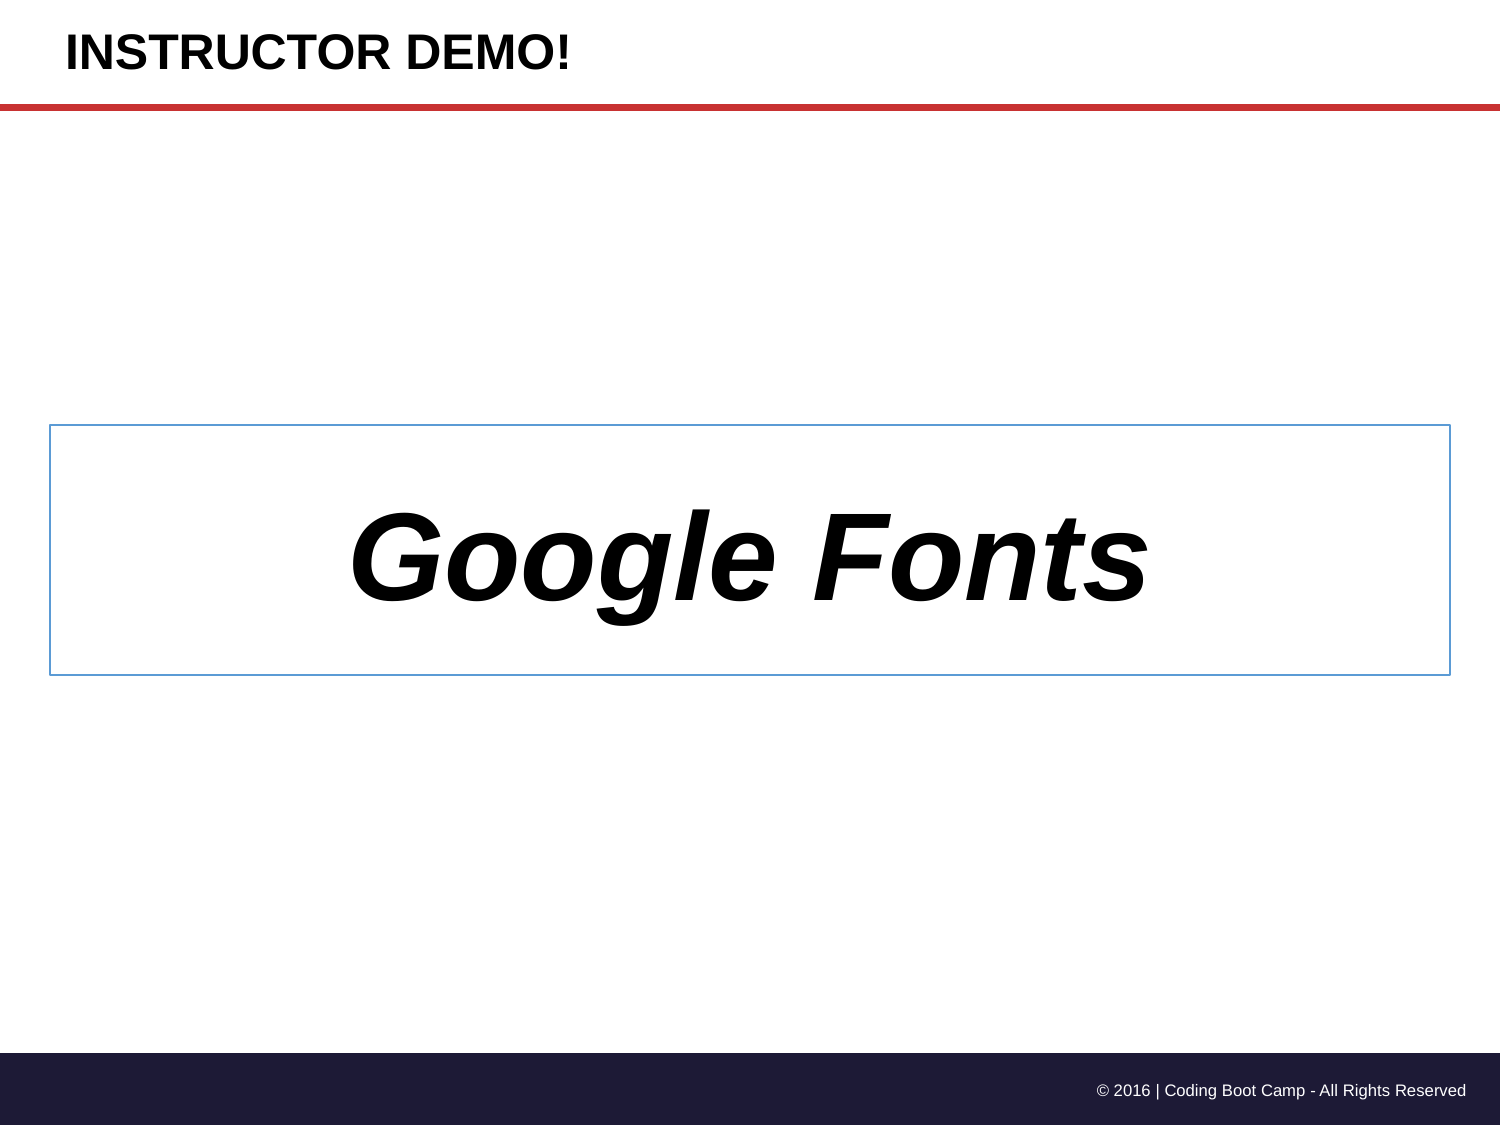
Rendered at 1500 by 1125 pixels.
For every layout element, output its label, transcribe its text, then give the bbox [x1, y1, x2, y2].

text_box Google Fonts [50, 425, 1450, 675]
title INSTRUCTOR DEMO! [50, 0, 948, 108]
